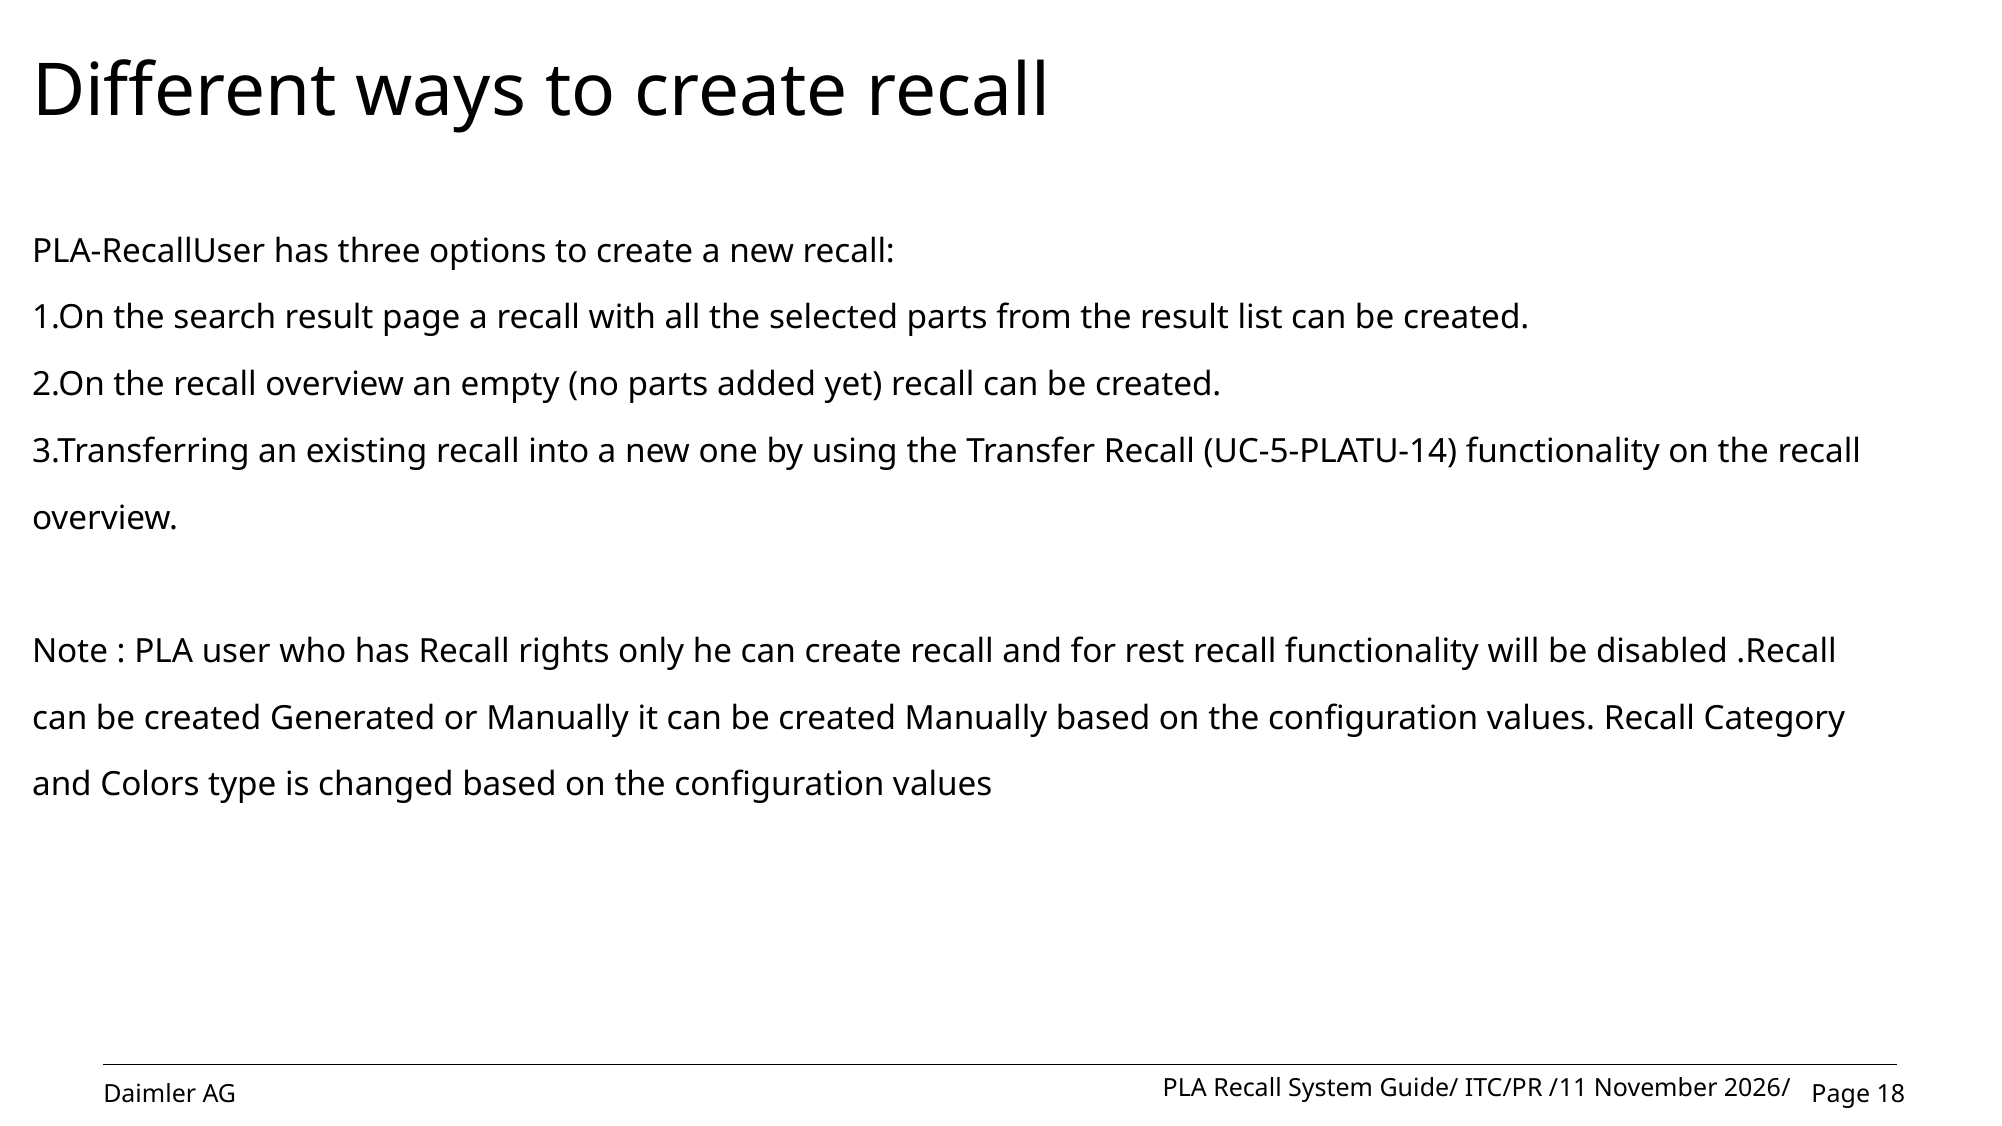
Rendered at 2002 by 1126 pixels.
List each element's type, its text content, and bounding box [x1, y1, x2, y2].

title Different ways to create recall [32, 46, 1898, 160]
footer PLA Recall System Guide/ ITC/PR /02 November 2020/ [472, 1077, 1806, 1113]
slide_number Page 18 [1811, 1077, 2001, 1113]
list PLA-RecallUser has three options to create a new recall: 1.On the search result page a recall with all the selected parts from the result list can be created. 2.On the recall overview an empty (no parts added yet) recall can be created. 3.Transferring an existing recall into a new one by using the Transfer Recall (UC-5-PLATU-14) functionality on the recall overview. Note : PLA user who has Recall rights only he can create recall and for rest recall functionality will be disabled .Recall can be created Generated or Manually it can be created Manually based on the configuration values. Recall Category and Colors type is changed based on the configuration values [32, 202, 1898, 1047]
